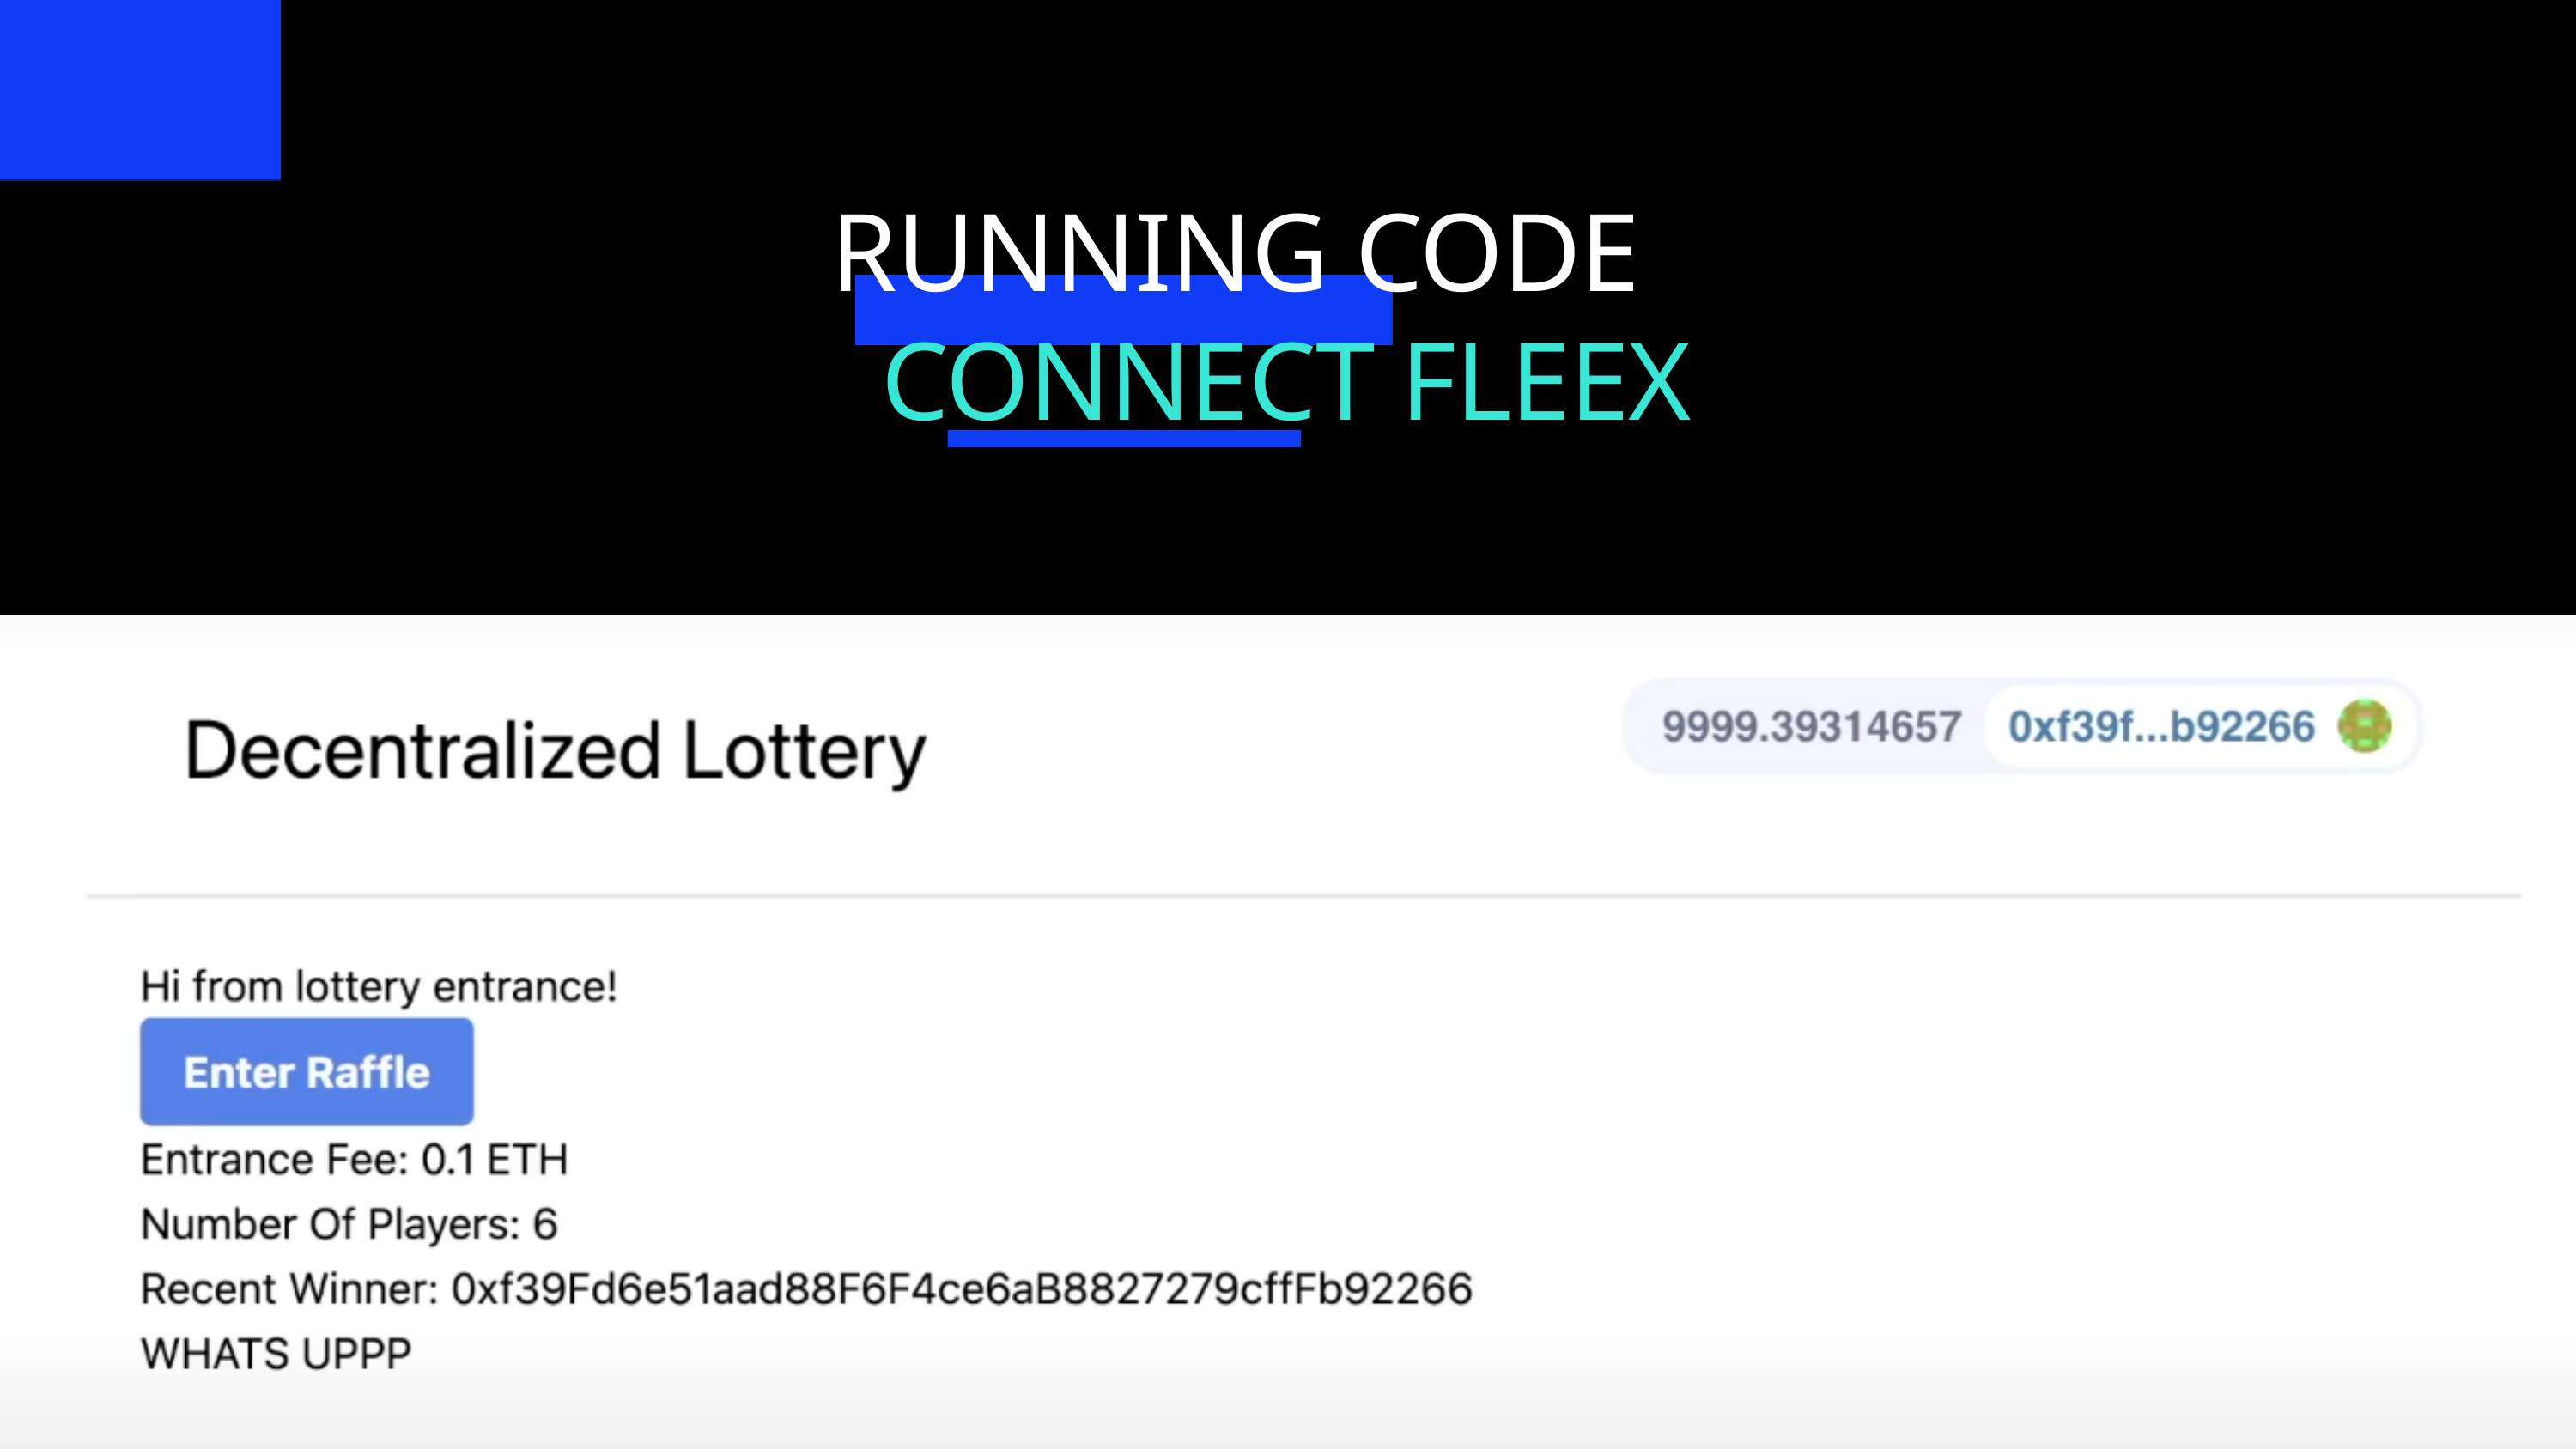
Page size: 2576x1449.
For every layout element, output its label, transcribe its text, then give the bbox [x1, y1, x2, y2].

picture [0, 615, 2576, 1449]
text_box CONNECT FLEEX [881, 291, 1759, 442]
picture [0, 0, 281, 182]
picture [855, 275, 1393, 345]
text_box RUNNING CODE [830, 162, 1938, 313]
